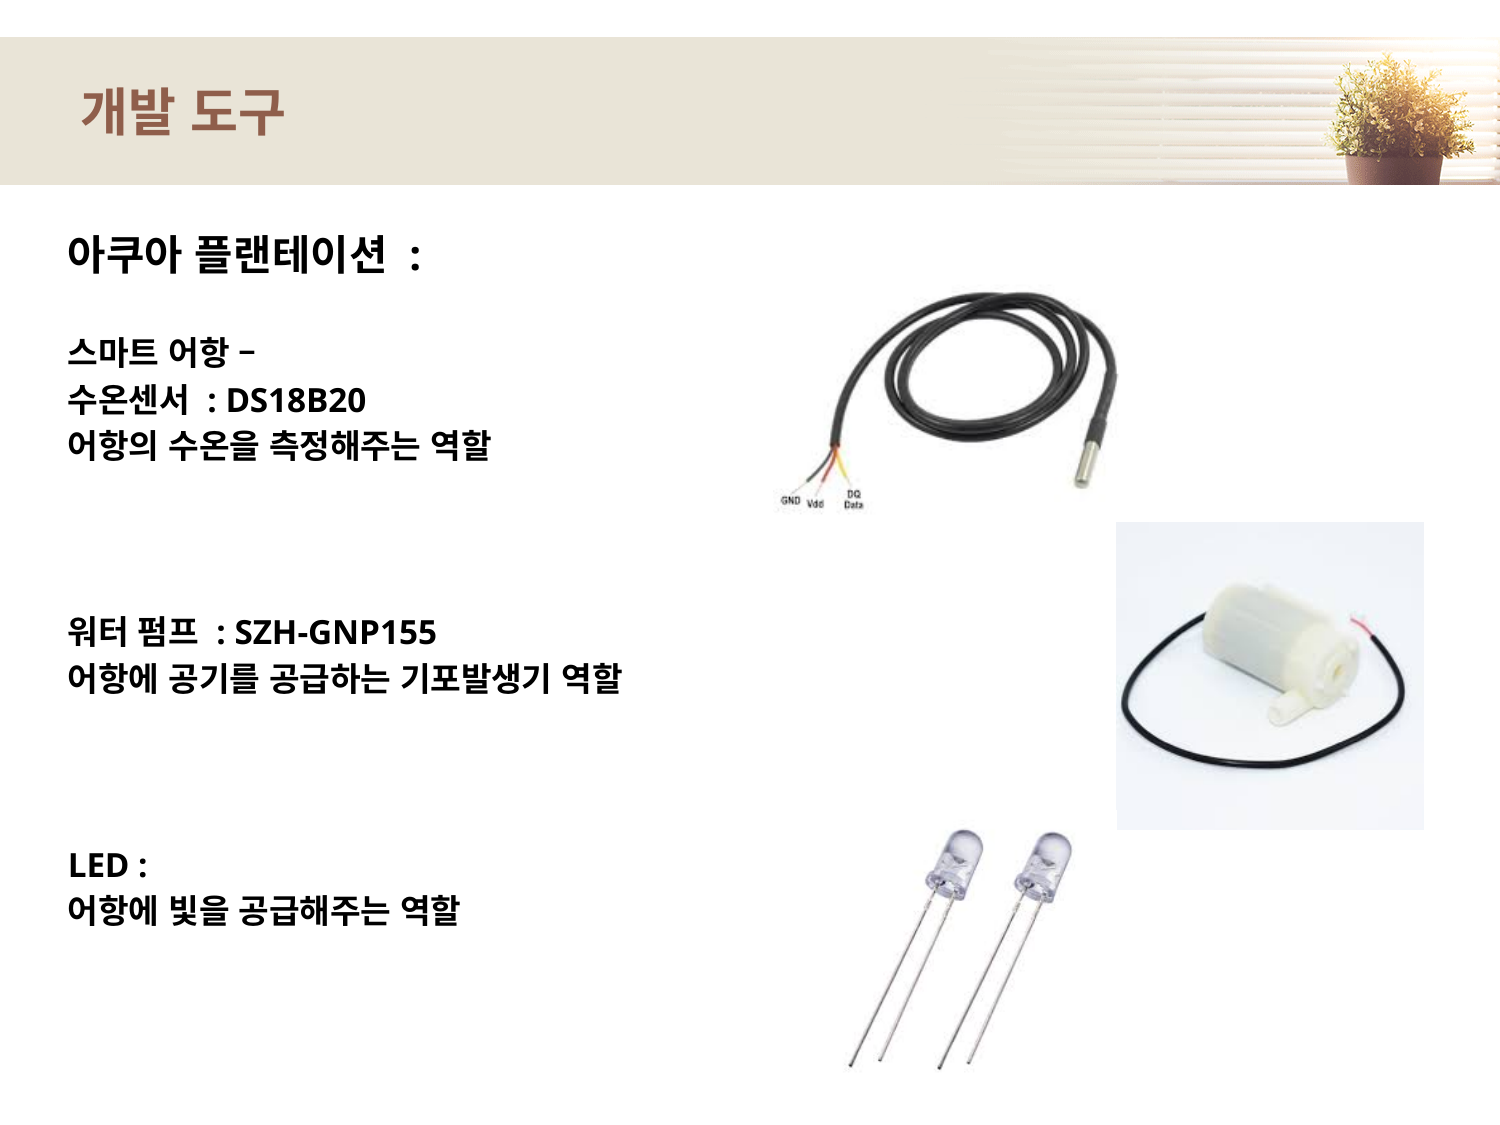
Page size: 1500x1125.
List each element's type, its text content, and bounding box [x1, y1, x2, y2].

list 아쿠아 플랜테이션 : 스마트 어항 – 수온센서 : DS18B20 어항의 수온을 측정해주는 역할 워터 펌프 : SZH-GNP155 어항에 공기를 공급하는 기포발생기 역할 LED : 어항에 빛을 공급해주는 역할 [1123, 221, 1447, 1000]
picture [0, 0, 1500, 1125]
list 아쿠아 플랜테이션 : 스마트 어항 – 수온센서 : DS18B20 어항의 수온을 측정해주는 역할 워터 펌프 : SZH-GNP155 어항에 공기를 공급하는 기포발생기 역할 LED : 어항에 빛을 공급해주는 역할 [52, 221, 1111, 1000]
title 개발 도구 [65, 45, 1449, 177]
